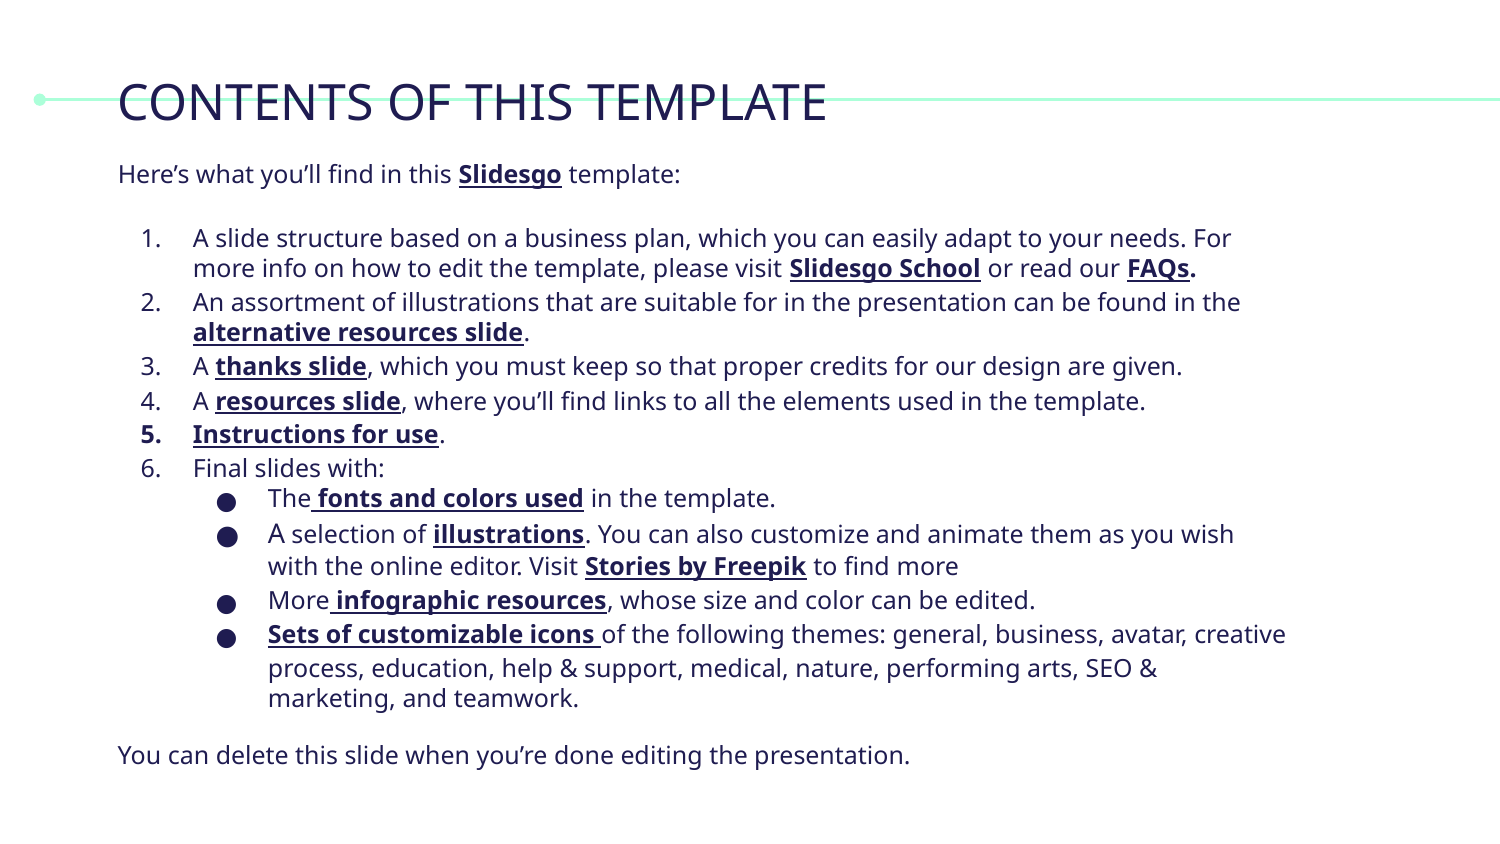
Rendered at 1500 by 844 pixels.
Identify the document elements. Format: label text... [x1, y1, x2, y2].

text_box You can delete this slide when you’re done editing the presentation. [102, 720, 1002, 757]
list Here’s what you’ll find in this Slidesgo template: A slide structure based on a business plan, which you can easily adapt to your needs. For more info on how to edit the template, please visit Slidesgo School or read our FAQs. An assortment of illustrations that are suitable for in the presentation can be found in the alternative resources slide. A thanks slide, which you must keep so that proper credits for our design are given. A resources slide, where you’ll find links to all the elements used in the template. Instructions for use. Final slides with: The fonts and colors used in the template. A selection of illustrations. You can also customize and animate them as you wish with the online editor. Visit Stories by Freepik to find more More infographic resources, whose size and color can be edited. Sets of customizable icons of the following themes: general, business, avatar, creative process, education, help & support, medical, nature, performing arts, SEO & marketing, and teamwork. [102, 144, 1304, 680]
title CONTENTS OF THIS TEMPLATE [102, 55, 1101, 144]
